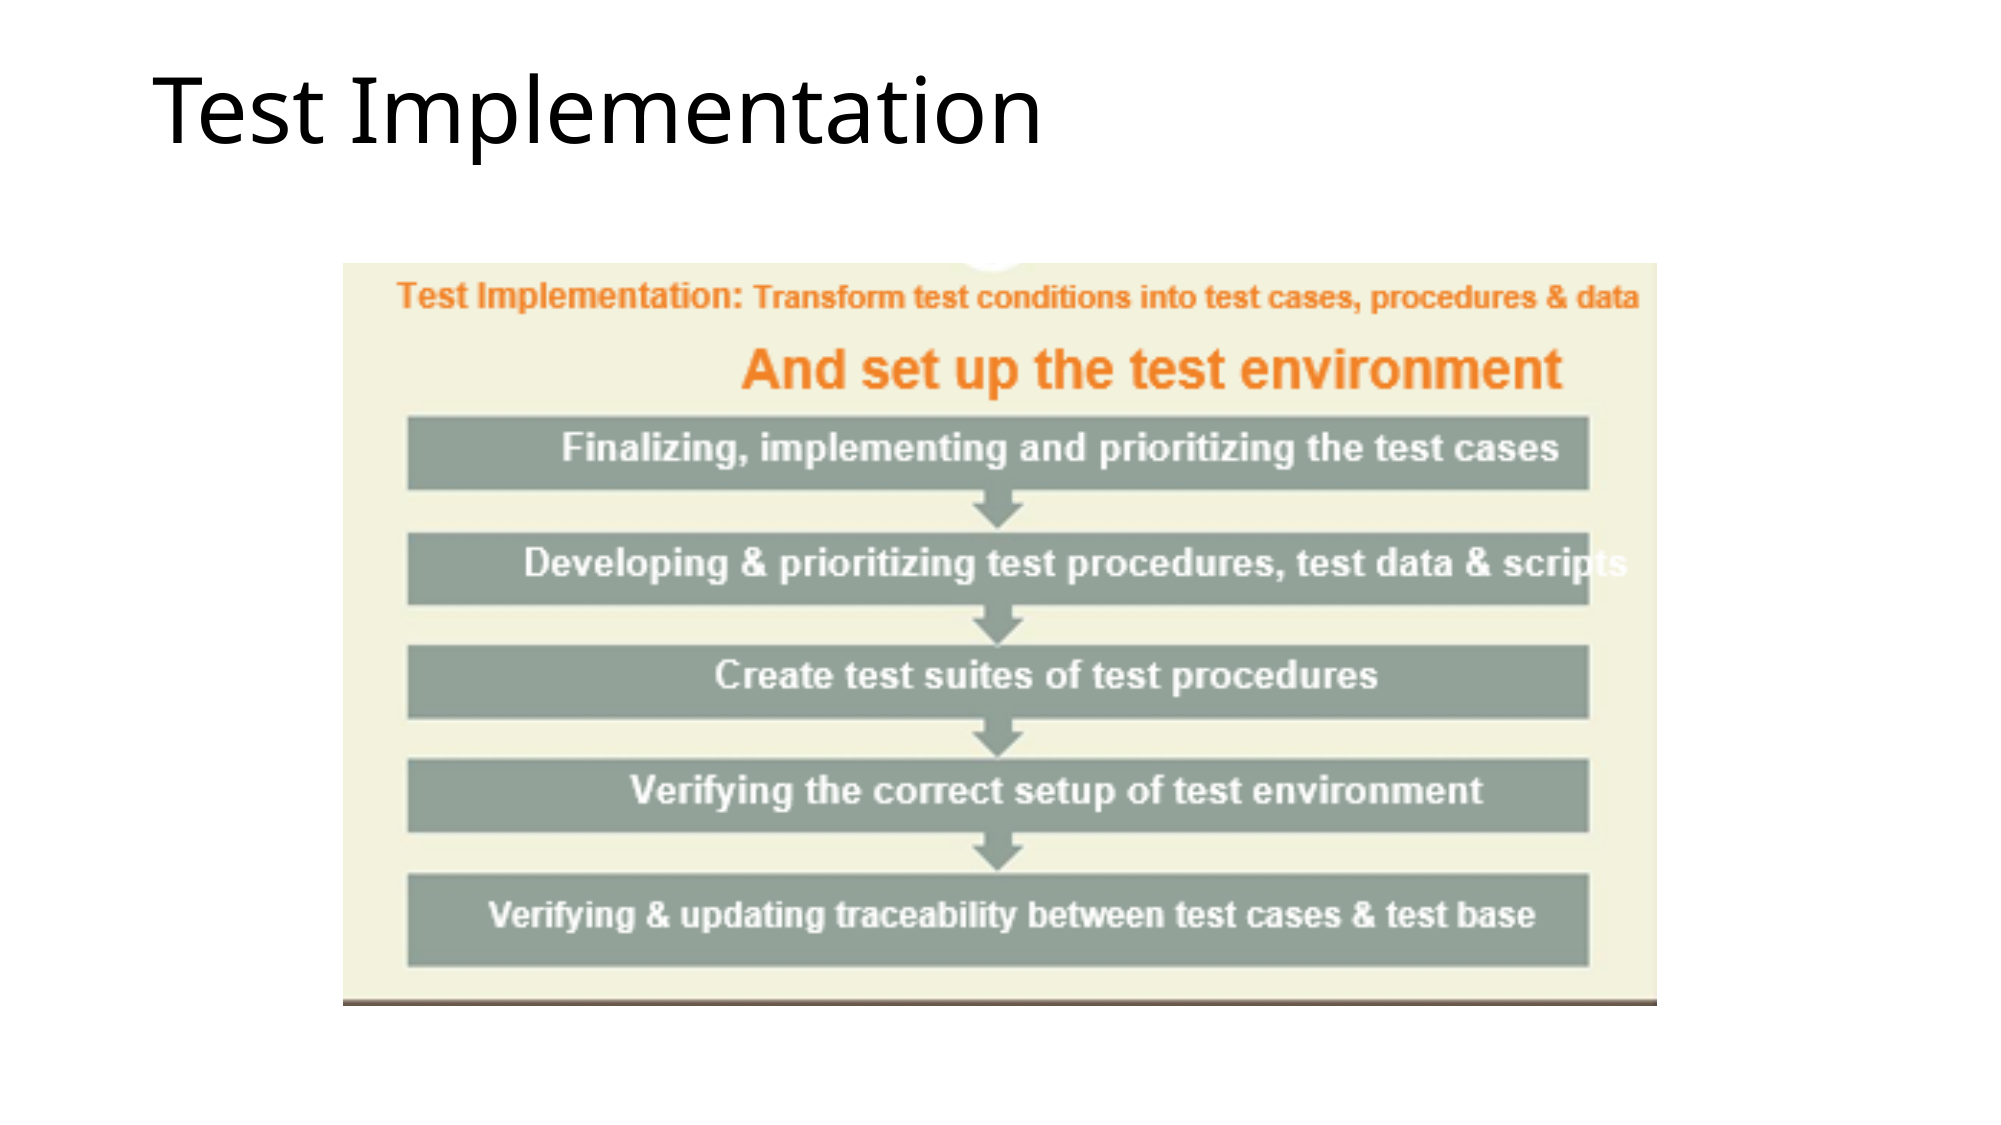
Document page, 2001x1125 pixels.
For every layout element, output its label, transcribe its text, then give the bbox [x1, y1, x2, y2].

title Test Implementation [137, 59, 1863, 278]
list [343, 263, 1657, 1006]
